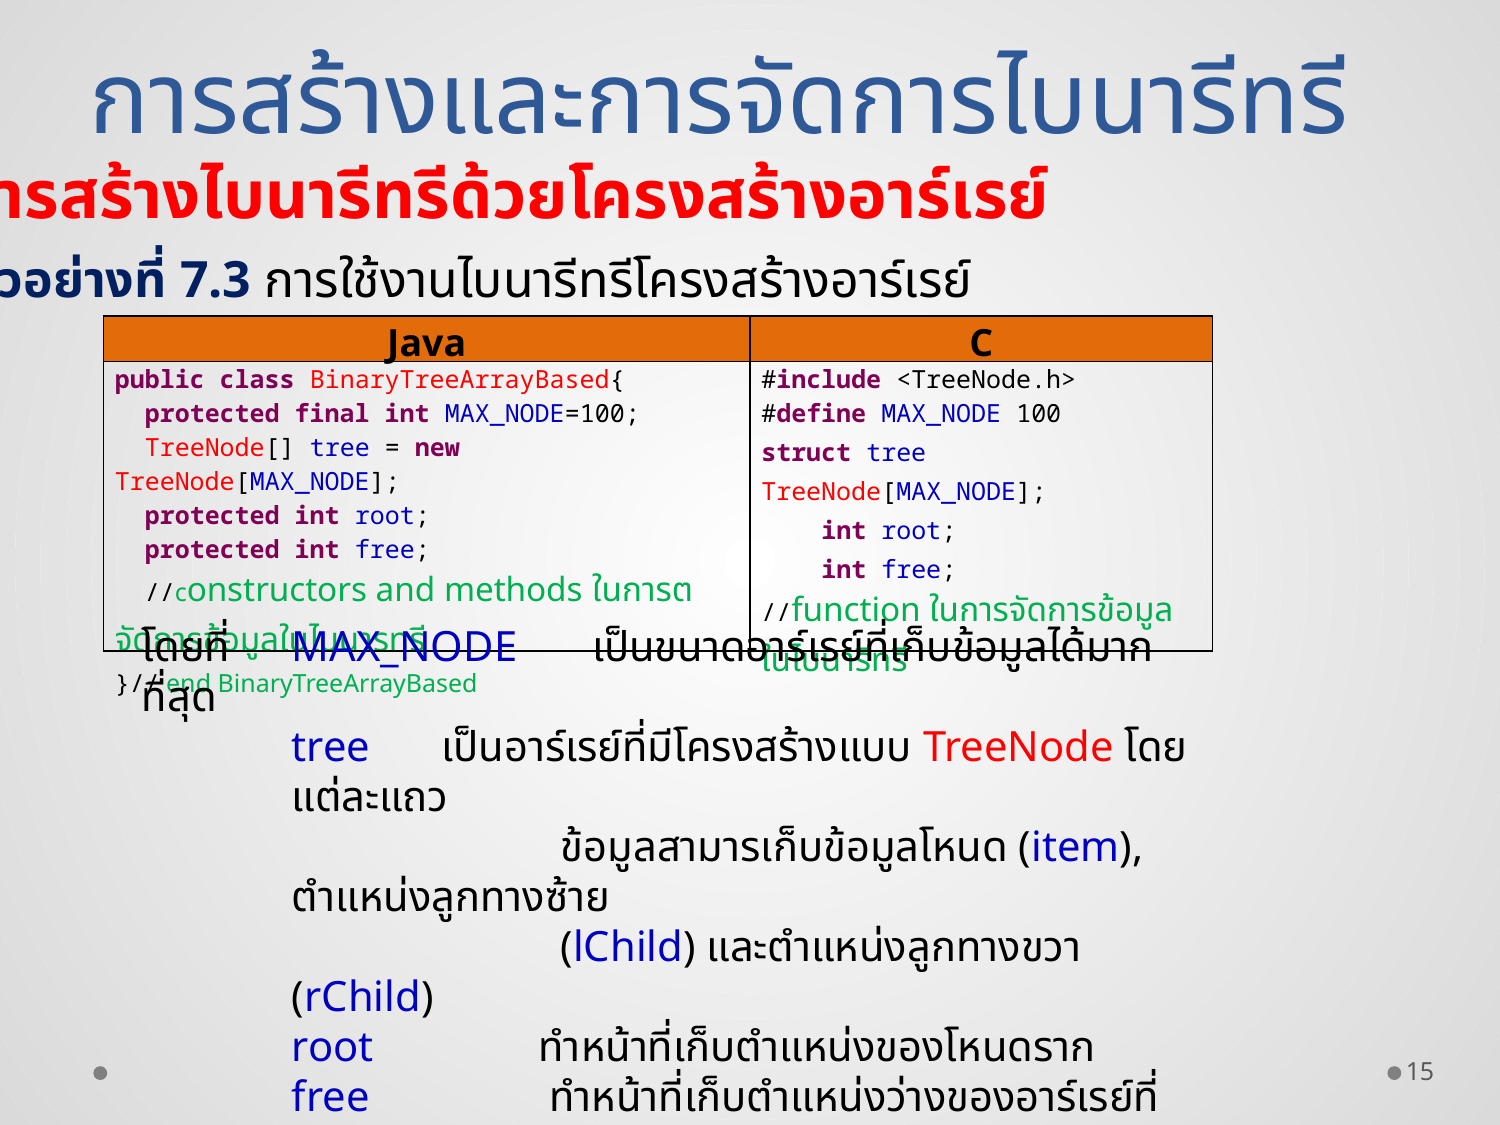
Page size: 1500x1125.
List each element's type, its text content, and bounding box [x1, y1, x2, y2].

text_box การสร้างไบนารีทรีด้วยโครงสร้างอาร์เรย์ [0, 144, 1065, 240]
text_box โดยที่ MAX_NODE เป็นขนาดอาร์เรย์ที่เก็บข้อมูลได้มากที่สุด tree เป็นอาร์เรย์ที่มีโครงสร้างแบบ TreeNode โดยแต่ละแถว ข้อมูลสามารเก็บข้อมูลโหนด (item), ตำแหน่งลูกทางซ้าย (lChild) และตำแหน่งลูกทางขวา (rChild) root ทำหน้าที่เก็บตำแหน่งของโหนดราก free ทำหน้าที่เก็บตำแหน่งว่างของอาร์เรย์ที่ยังไม่เก็บข้อมูล [127, 612, 1213, 1125]
text_box การสร้างและการจัดการไบนารีทรี [74, 24, 1425, 175]
table_cell #include <TreeNode.h> #define MAX_NODE 100 struct tree TreeNode[MAX_NODE]; int root; int free; //function ในการจัดการข้อมูลในไบนารีทรี [751, 362, 1212, 612]
text_box ตัวอย่างที่ 7.3 การใช้งานไบนารีทรีโครงสร้างอาร์เรย์ [0, 240, 988, 316]
slide_number 15 [1401, 1042, 1494, 1103]
table_header C [751, 317, 1212, 361]
table_cell public class BinaryTreeArrayBased{ protected final int MAX_NODE=100; TreeNode[] tree = new TreeNode[MAX_NODE]; protected int root; protected int free; //constructors and methods ในการตจัดการข้อมูลในไบนารทรี }// end BinaryTreeArrayBased [104, 362, 749, 650]
table_header Java [104, 317, 749, 361]
